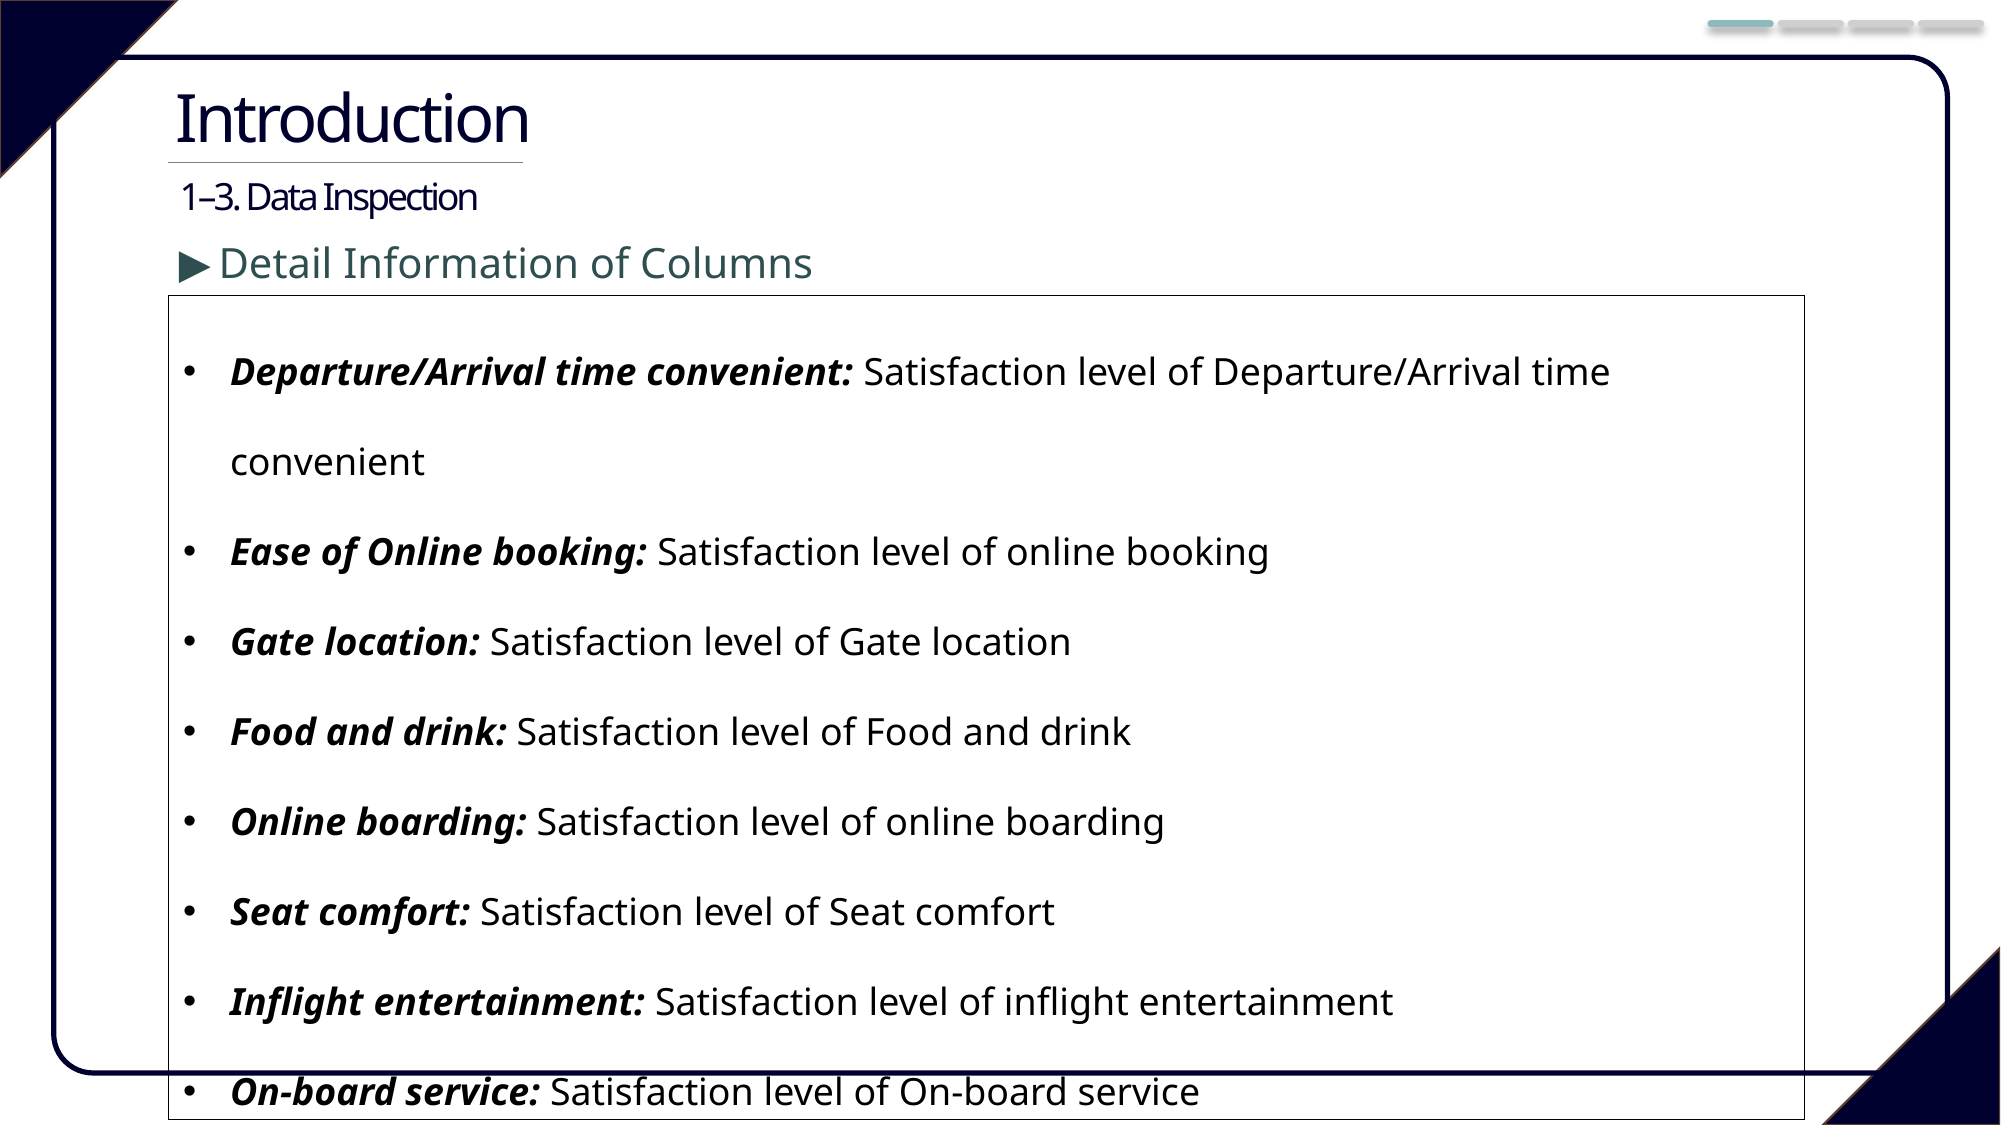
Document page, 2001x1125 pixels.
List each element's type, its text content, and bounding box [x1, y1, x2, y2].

text_box ▶ Detail Information of Columns [164, 229, 874, 295]
text_box 1–3. Data Inspection [164, 165, 502, 225]
text_box [52, 56, 1949, 1075]
text_box Introduction [160, 68, 548, 164]
text_box Departure/Arrival time convenient: Satisfaction level of Departure/Arrival time convenient Ease of Online booking: Satisfaction level of online booking Gate location: Satisfaction level of Gate location Food and drink: Satisfaction level of Food and drink Online boarding: Satisfaction level of online boarding Seat comfort: Satisfaction level of Seat comfort Inflight entertainment: Satisfaction level of inflight entertainment On-board service: Satisfaction level of On-board service [168, 1074, 1805, 1120]
